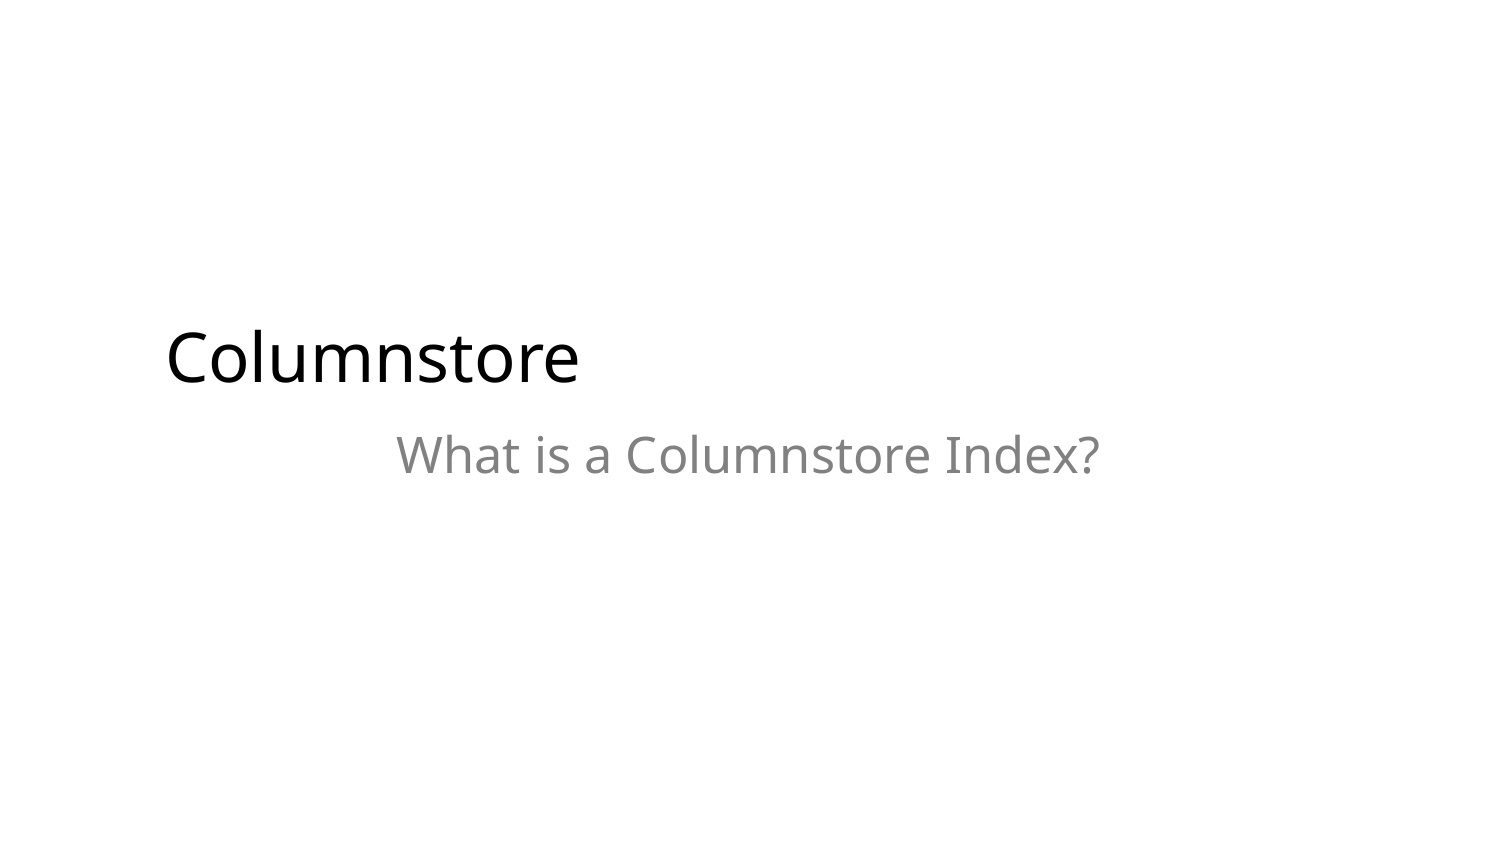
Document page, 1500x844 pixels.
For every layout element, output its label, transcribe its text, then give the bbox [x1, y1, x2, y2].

title Columnstore [150, 314, 1350, 407]
text_box What is a Columnstore Index? [148, 422, 1350, 484]
